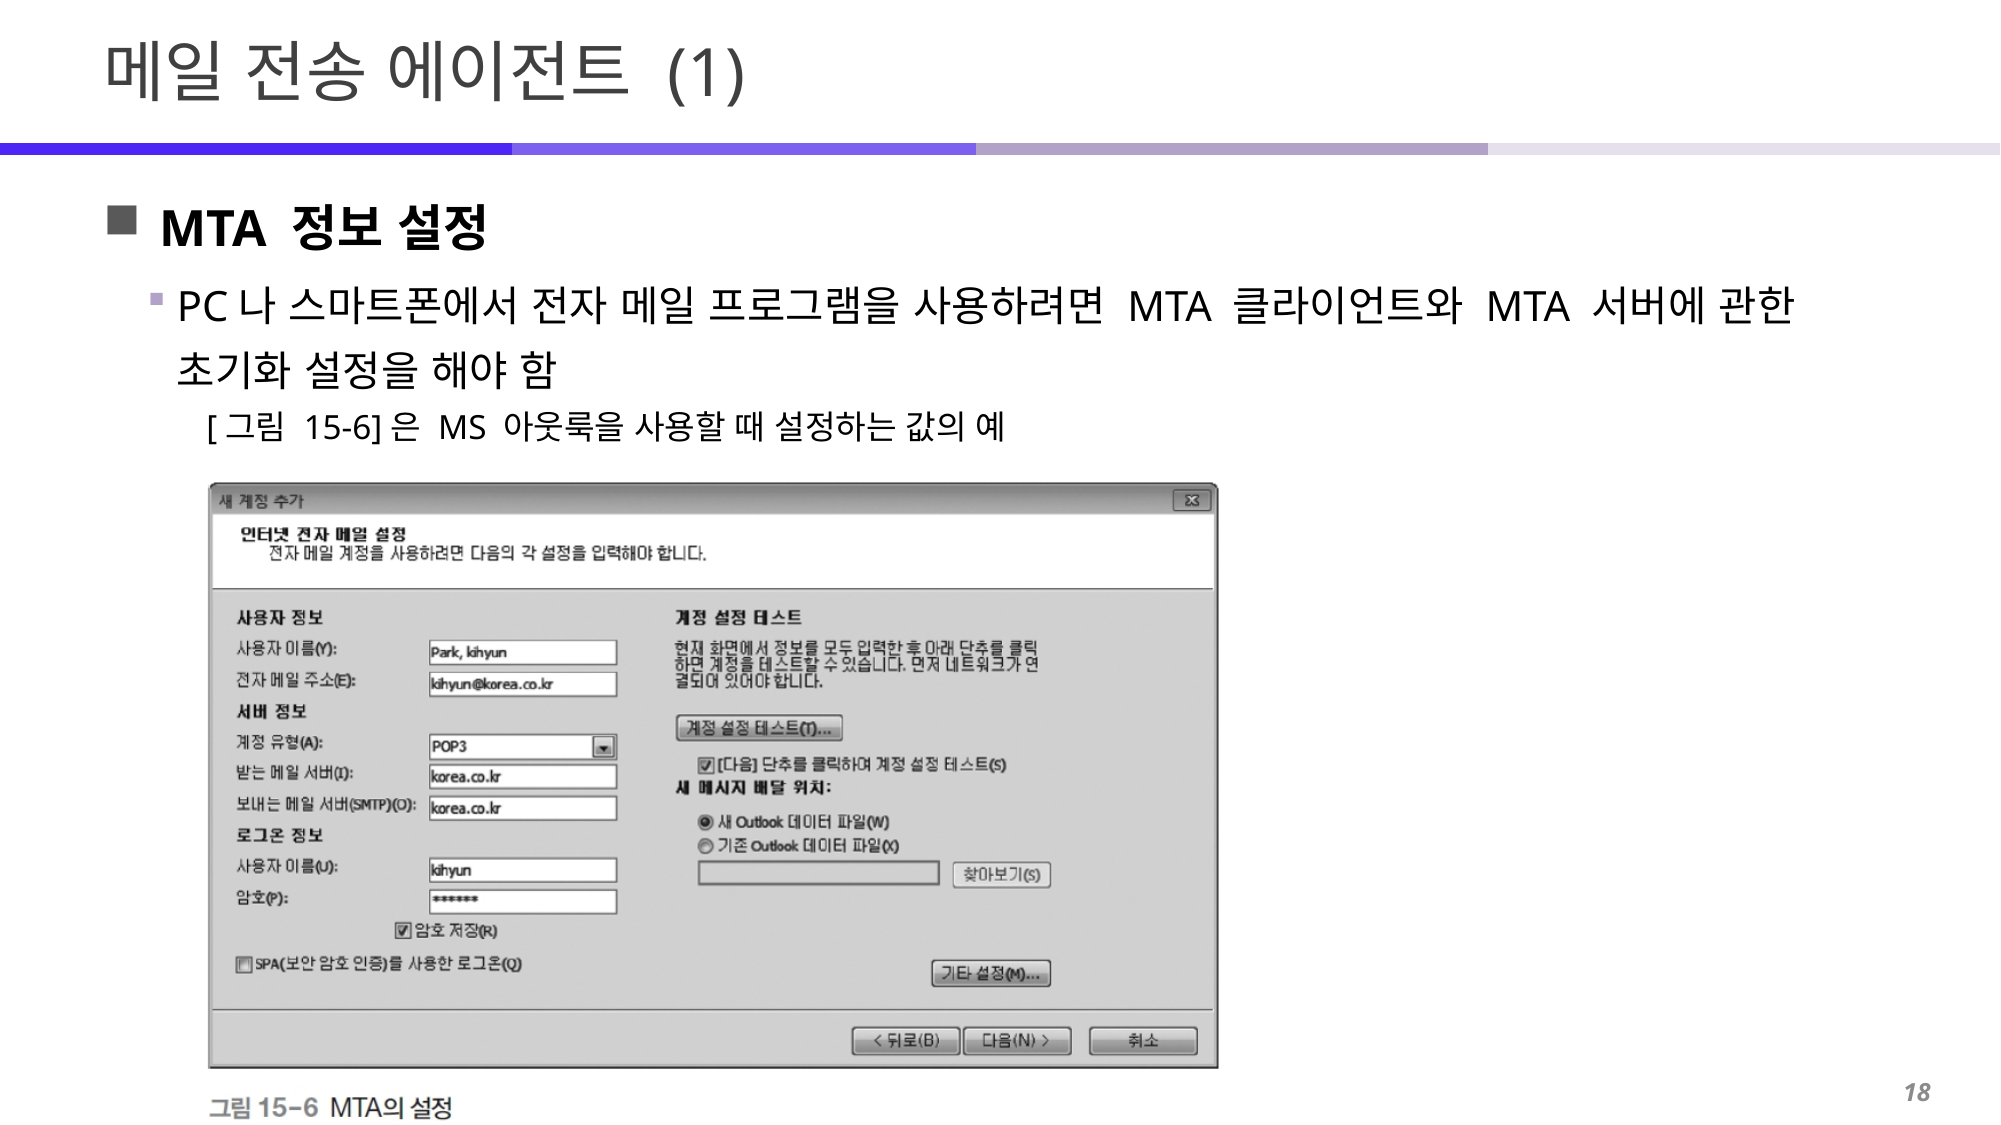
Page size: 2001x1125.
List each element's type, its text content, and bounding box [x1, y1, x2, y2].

title 메일 전송 에이전트 (1) [88, 18, 1920, 122]
picture [199, 478, 1223, 1125]
list MTA 정보 설정 PC나 스마트폰에서 전자 메일 프로그램을 사용하려면 MTA 클라이언트와 MTA 서버에 관한 초기화 설정을 해야 함 [그림 15-6]은 MS 아웃룩을 사용할 때 설정하는 값의 예 [88, 176, 1920, 1083]
